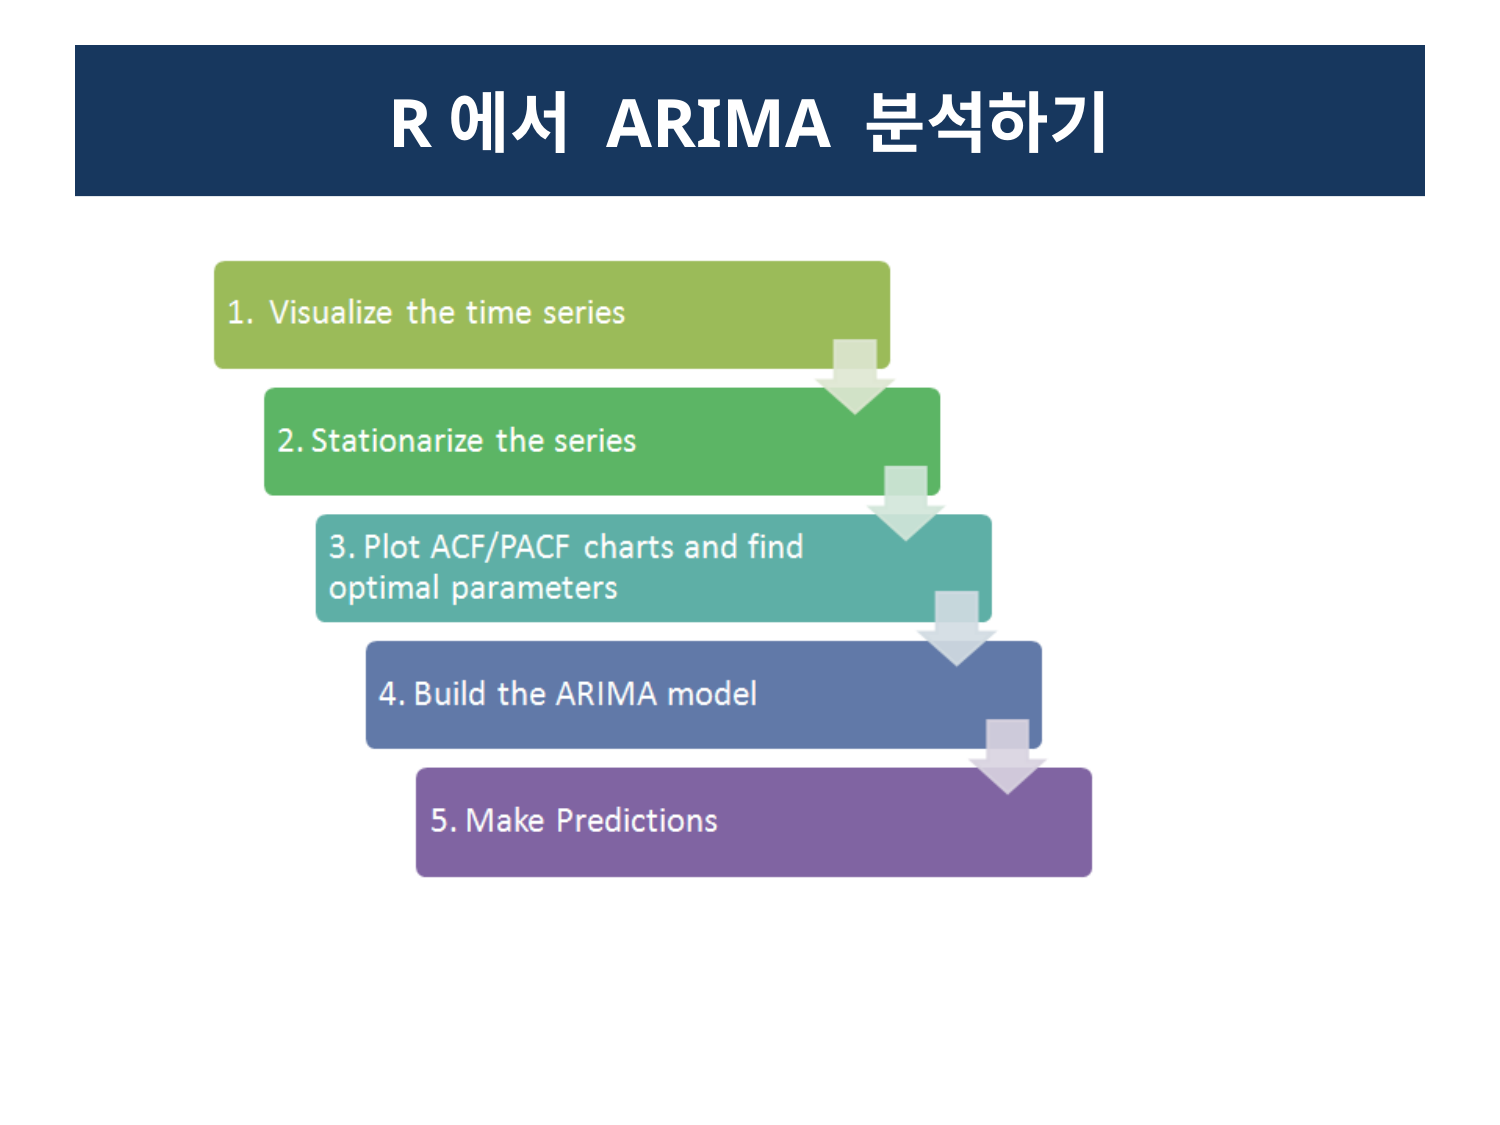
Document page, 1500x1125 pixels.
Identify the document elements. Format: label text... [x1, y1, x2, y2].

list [194, 255, 1108, 894]
title R에서 ARIMA 분석하기 [75, 45, 1425, 197]
